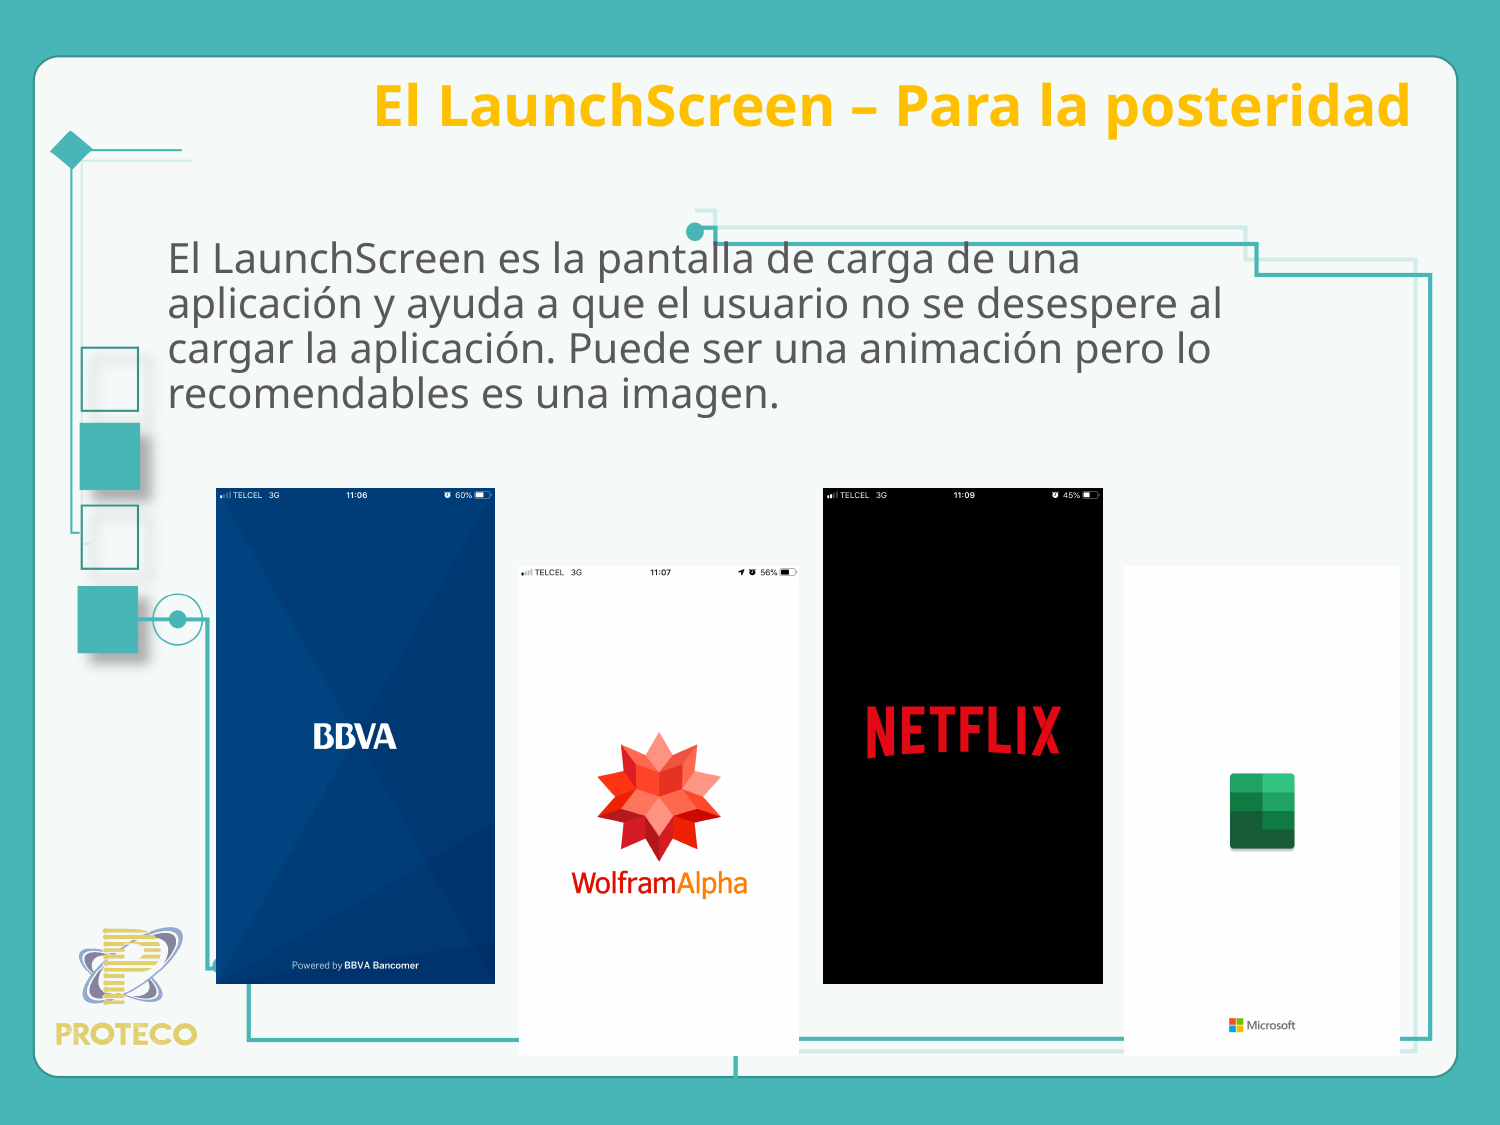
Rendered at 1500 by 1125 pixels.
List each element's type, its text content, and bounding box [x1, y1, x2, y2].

picture [0, 0, 1500, 1125]
title El LaunchScreen – Para la posteridad [248, 69, 1428, 187]
list El LaunchScreen es la pantalla de carga de una aplicación y ayuda a que el usuario no se desespere al cargar la aplicación. Puede ser una animación pero lo recomendables es una imagen. [152, 230, 1264, 960]
